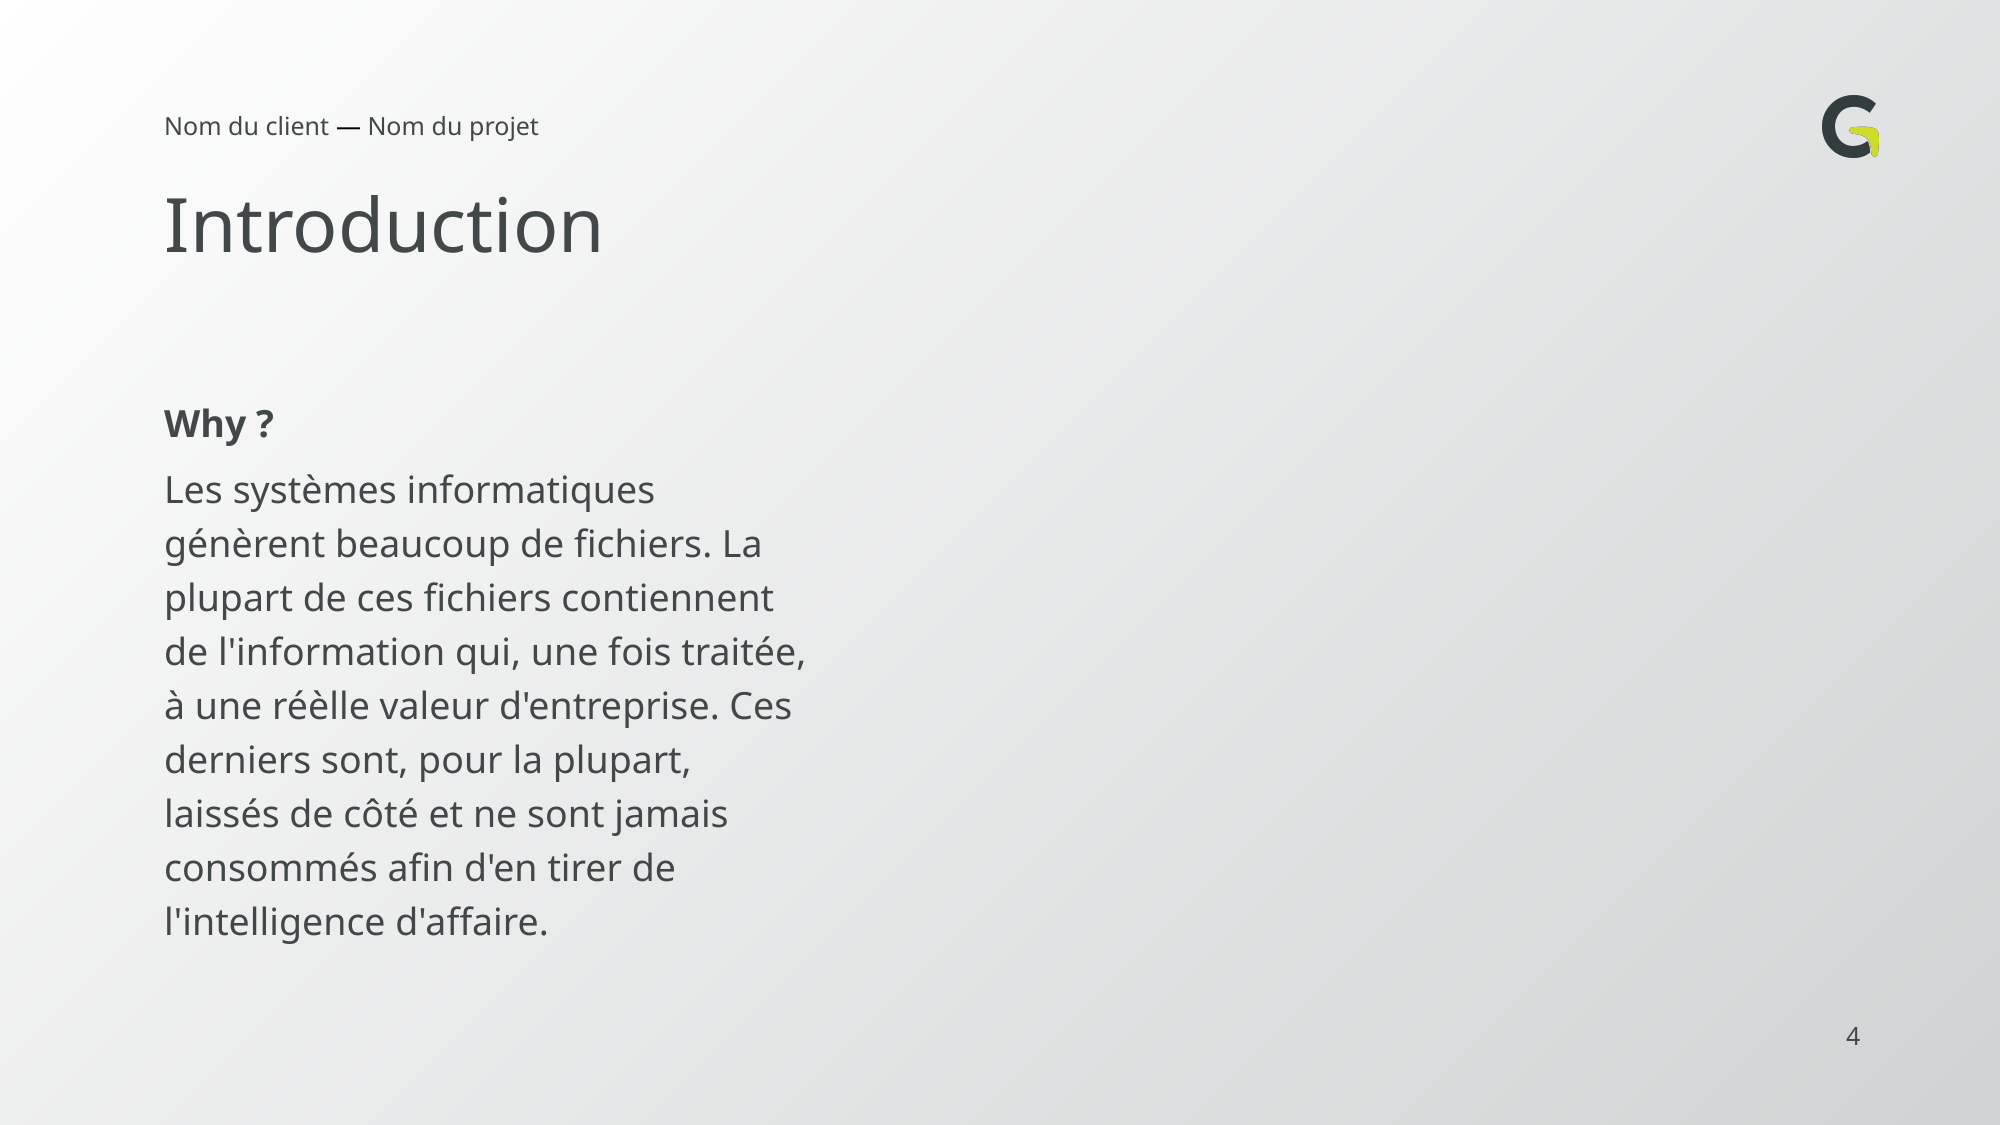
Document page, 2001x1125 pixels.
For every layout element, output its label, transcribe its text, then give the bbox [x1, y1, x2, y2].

picture [1822, 95, 1879, 158]
list Les systèmes informatiques génèrent beaucoup de fichiers. La plupart de ces fichiers contiennent de l'information qui, une fois traitée, à une réèlle valeur d'entreprise. Ces derniers sont, pour la plupart, laissés de côté et ne sont jamais consommés afin d'en tirer de l'intelligence d'affaire. [149, 451, 831, 1014]
slide_number 4 [1783, 1013, 1876, 1059]
subtitle Why ? [149, 383, 1200, 451]
title Introduction [150, 180, 1703, 325]
